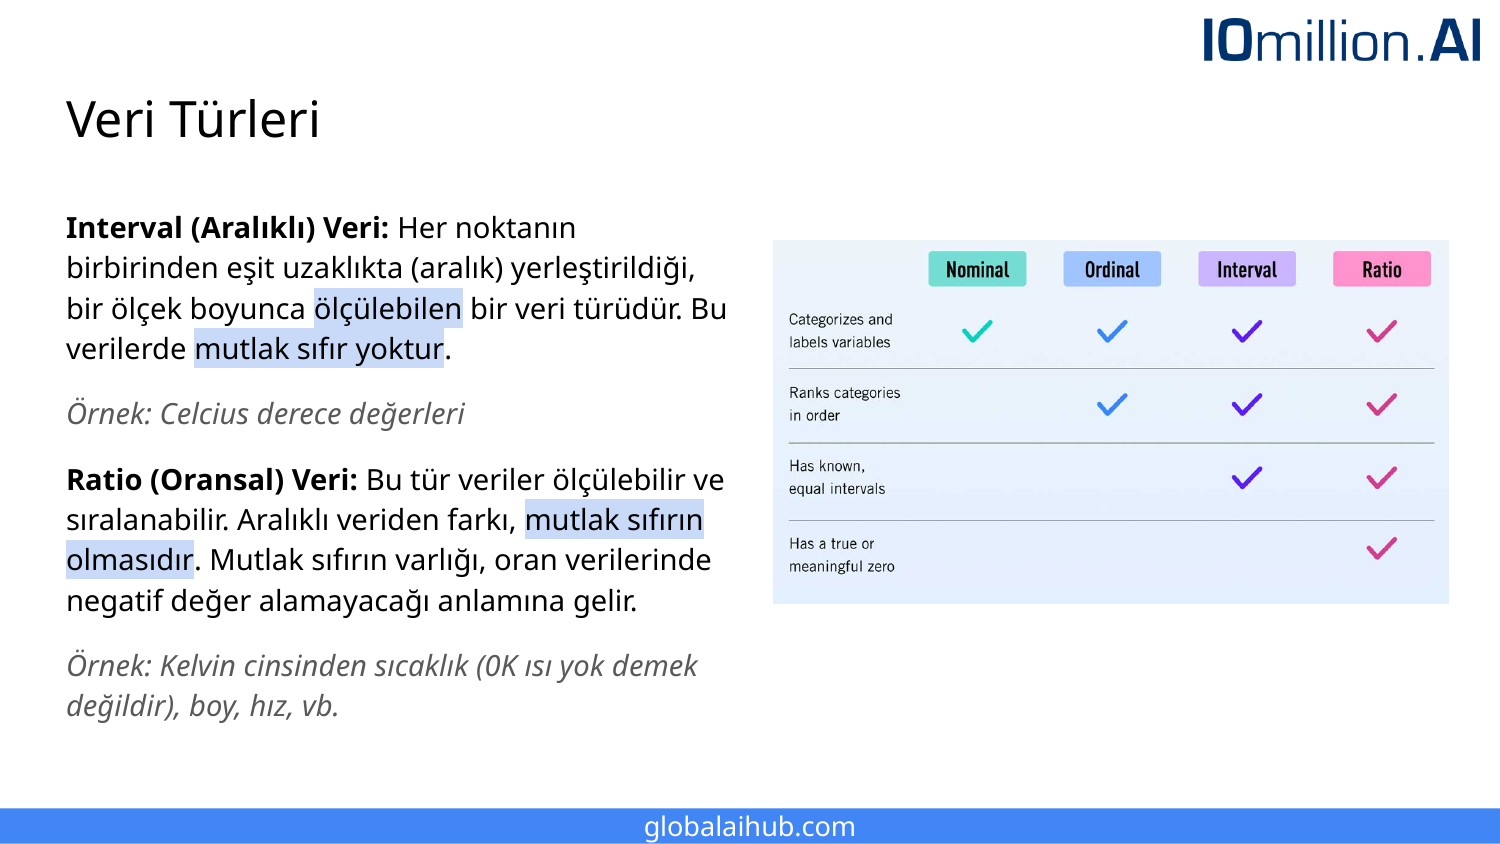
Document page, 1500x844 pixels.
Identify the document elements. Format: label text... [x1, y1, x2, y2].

title Veri Türleri [51, 72, 1449, 167]
list Interval (Aralıklı) Veri: Her noktanın birbirinden eşit uzaklıkta (aralık) yerleştirildiği, bir ölçek boyunca ölçülebilen bir veri türüdür. Bu verilerde mutlak sıfır yoktur. Örnek: Celcius derece değerleri Ratio (Oransal) Veri: Bu tür veriler ölçülebilir ve sıralanabilir. Aralıklı veriden farkı, mutlak sıfırın olmasıdır. Mutlak sıfırın varlığı, oran verilerinde negatif değer alamayacağı anlamına gelir. Örnek: Kelvin cinsinden sıcaklık (0K ısı yok demek değildir), boy, hız, vb. [51, 189, 750, 750]
picture [1204, 18, 1480, 61]
picture [772, 240, 1450, 604]
